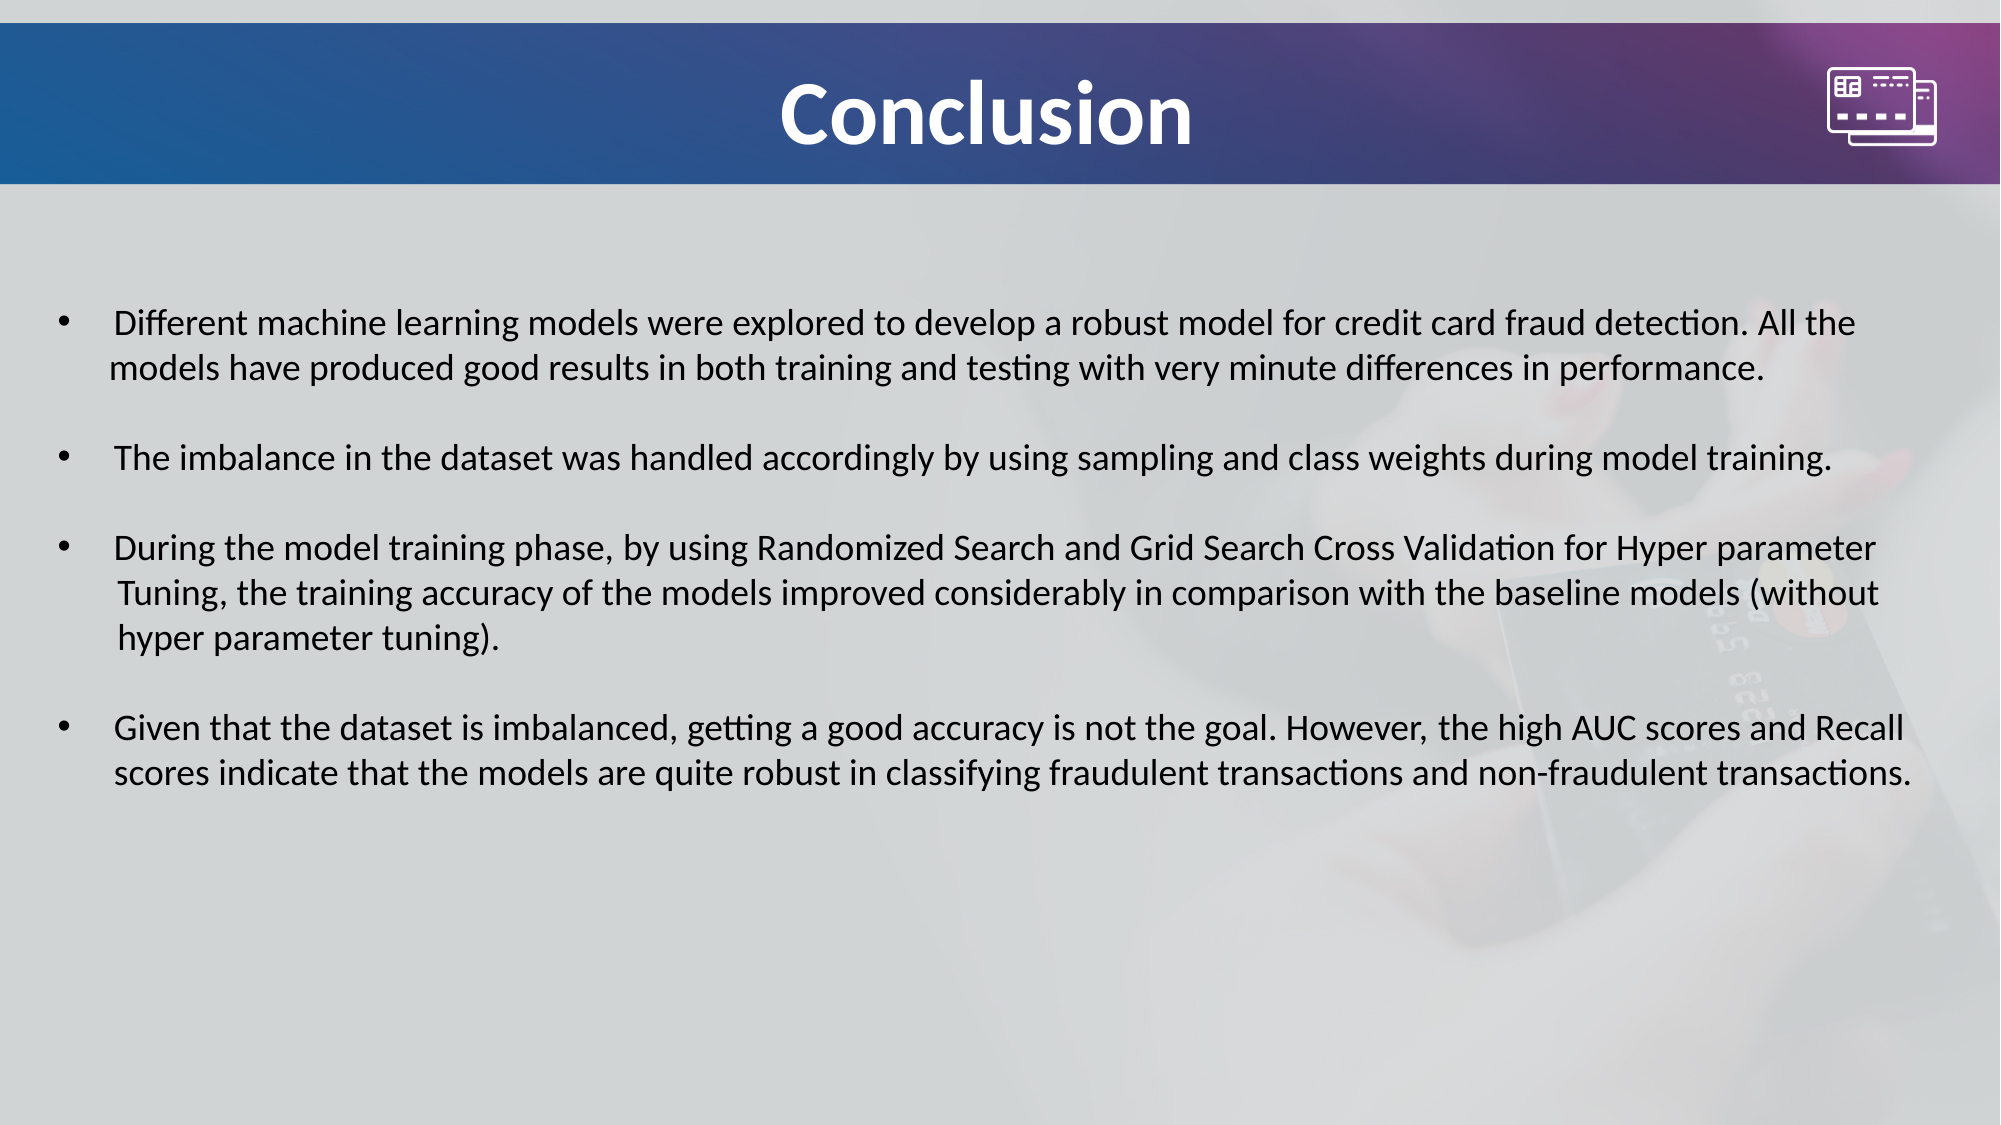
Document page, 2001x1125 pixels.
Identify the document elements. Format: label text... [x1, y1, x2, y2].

text_box Different machine learning models were explored to develop a robust model for credit card fraud detection. All the models have produced good results in both training and testing with very minute differences in performance. The imbalance in the dataset was handled accordingly by using sampling and class weights during model training. During the model training phase, by using Randomized Search and Grid Search Cross Validation for Hyper parameter Tuning, the training accuracy of the models improved considerably in comparison with the baseline models (without hyper parameter tuning). Given that the dataset is imbalanced, getting a good accuracy is not the goal. However, the high AUC scores and Recall scores indicate that the models are quite robust in classifying fraudulent transactions and non-fraudulent transactions. [42, 290, 1934, 891]
list [43, 231, 1969, 1106]
title Conclusion [317, 42, 1659, 174]
picture [0, 0, 2000, 1125]
